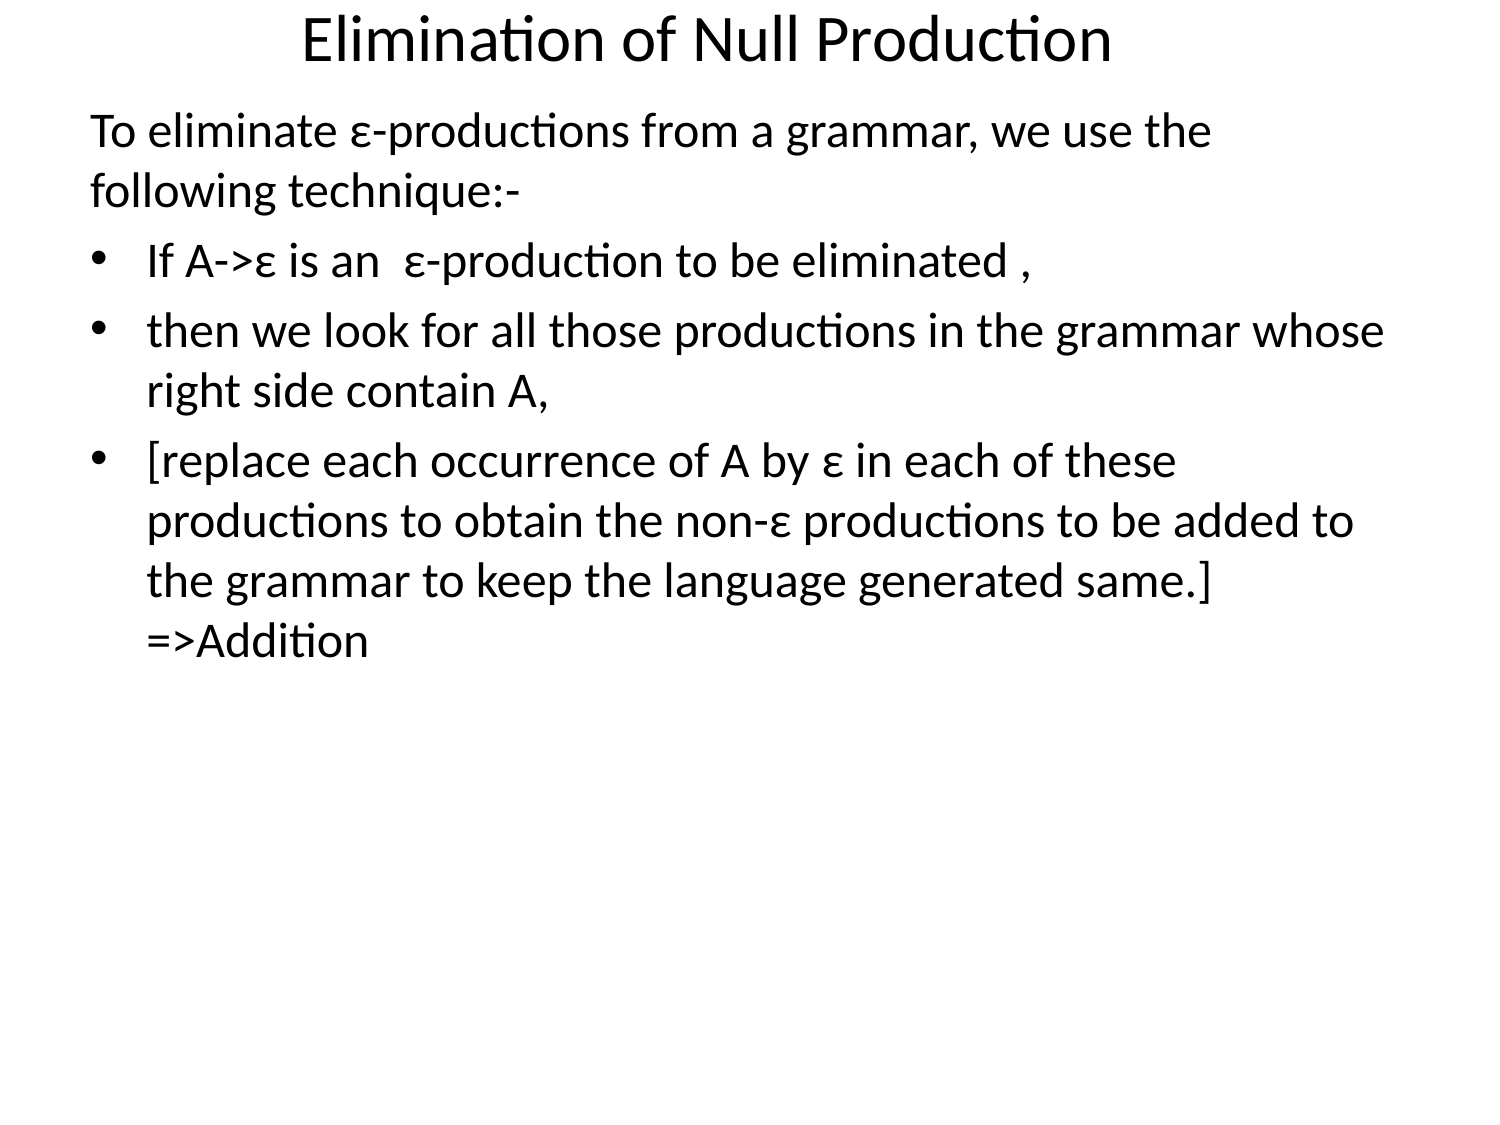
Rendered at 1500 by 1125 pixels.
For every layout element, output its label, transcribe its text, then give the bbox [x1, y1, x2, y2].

title Elimination of Null Production [76, 0, 1427, 69]
list To eliminate ε-productions from a grammar, we use the following technique:- If A->ε is an ε-production to be eliminated , then we look for all those productions in the grammar whose right side contain A, [replace each occurrence of A by ε in each of these productions to obtain the non-ε productions to be added to the grammar to keep the language generated same.] =>Addition [75, 90, 1425, 1005]
